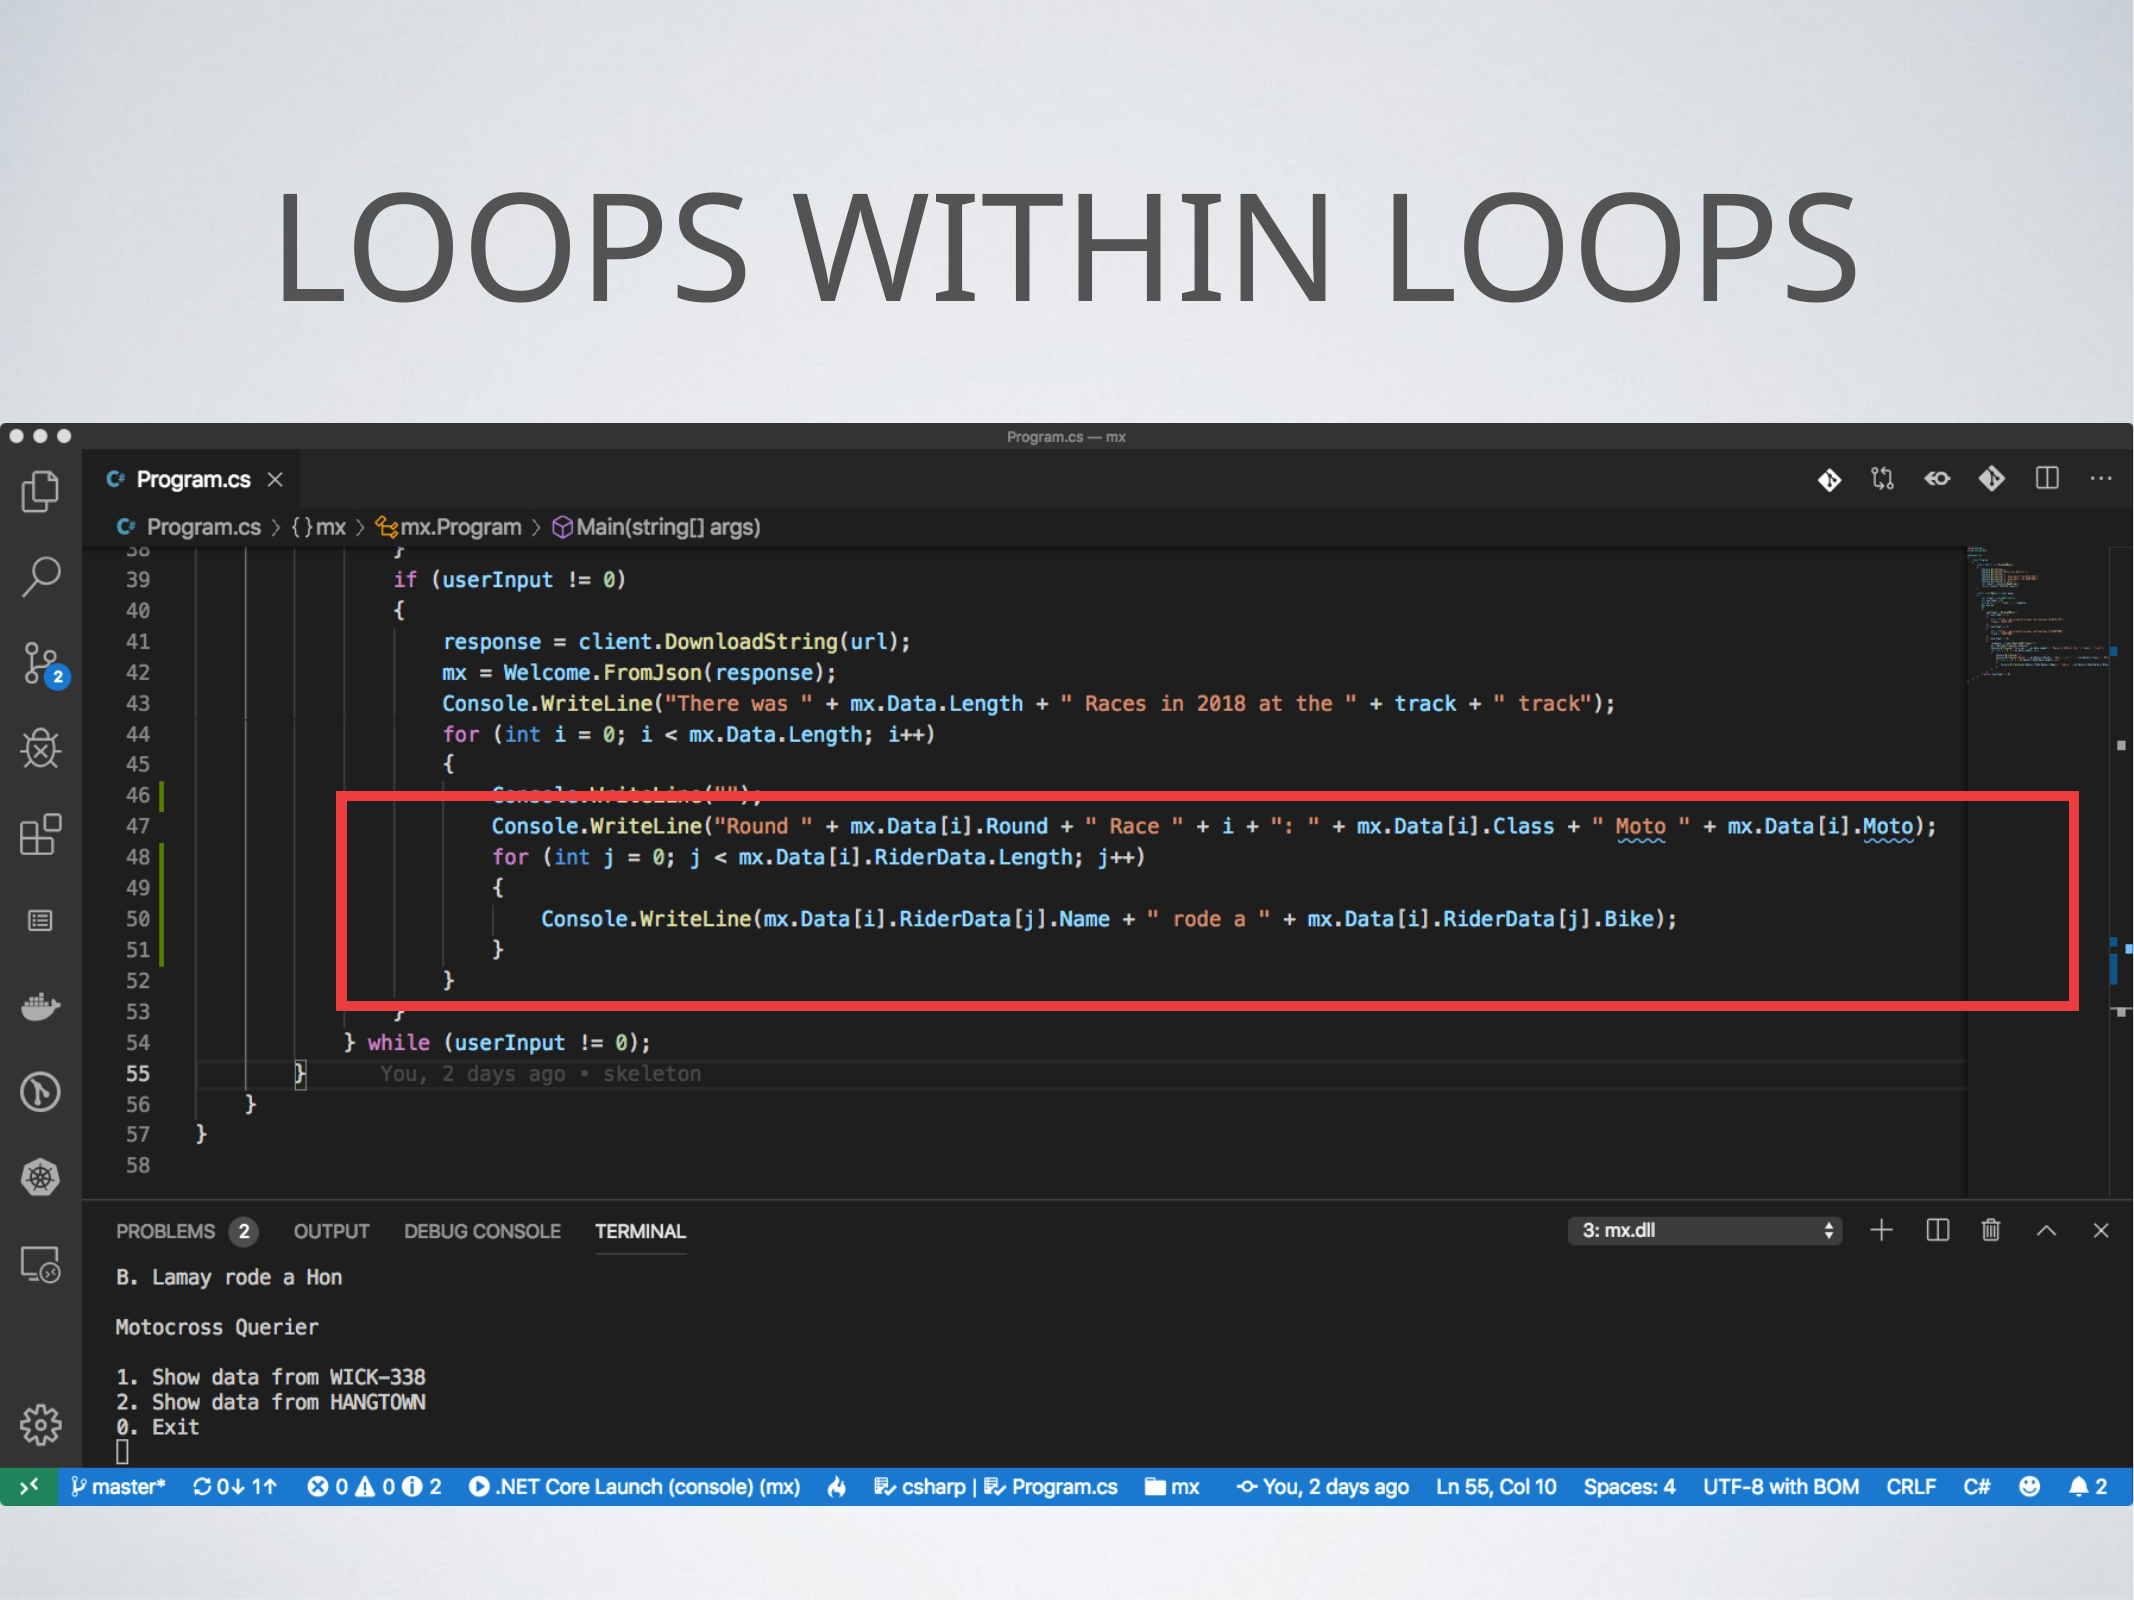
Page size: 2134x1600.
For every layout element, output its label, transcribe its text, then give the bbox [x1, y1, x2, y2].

title Loops within loops [57, 41, 2076, 423]
picture [0, 0, 2134, 1600]
